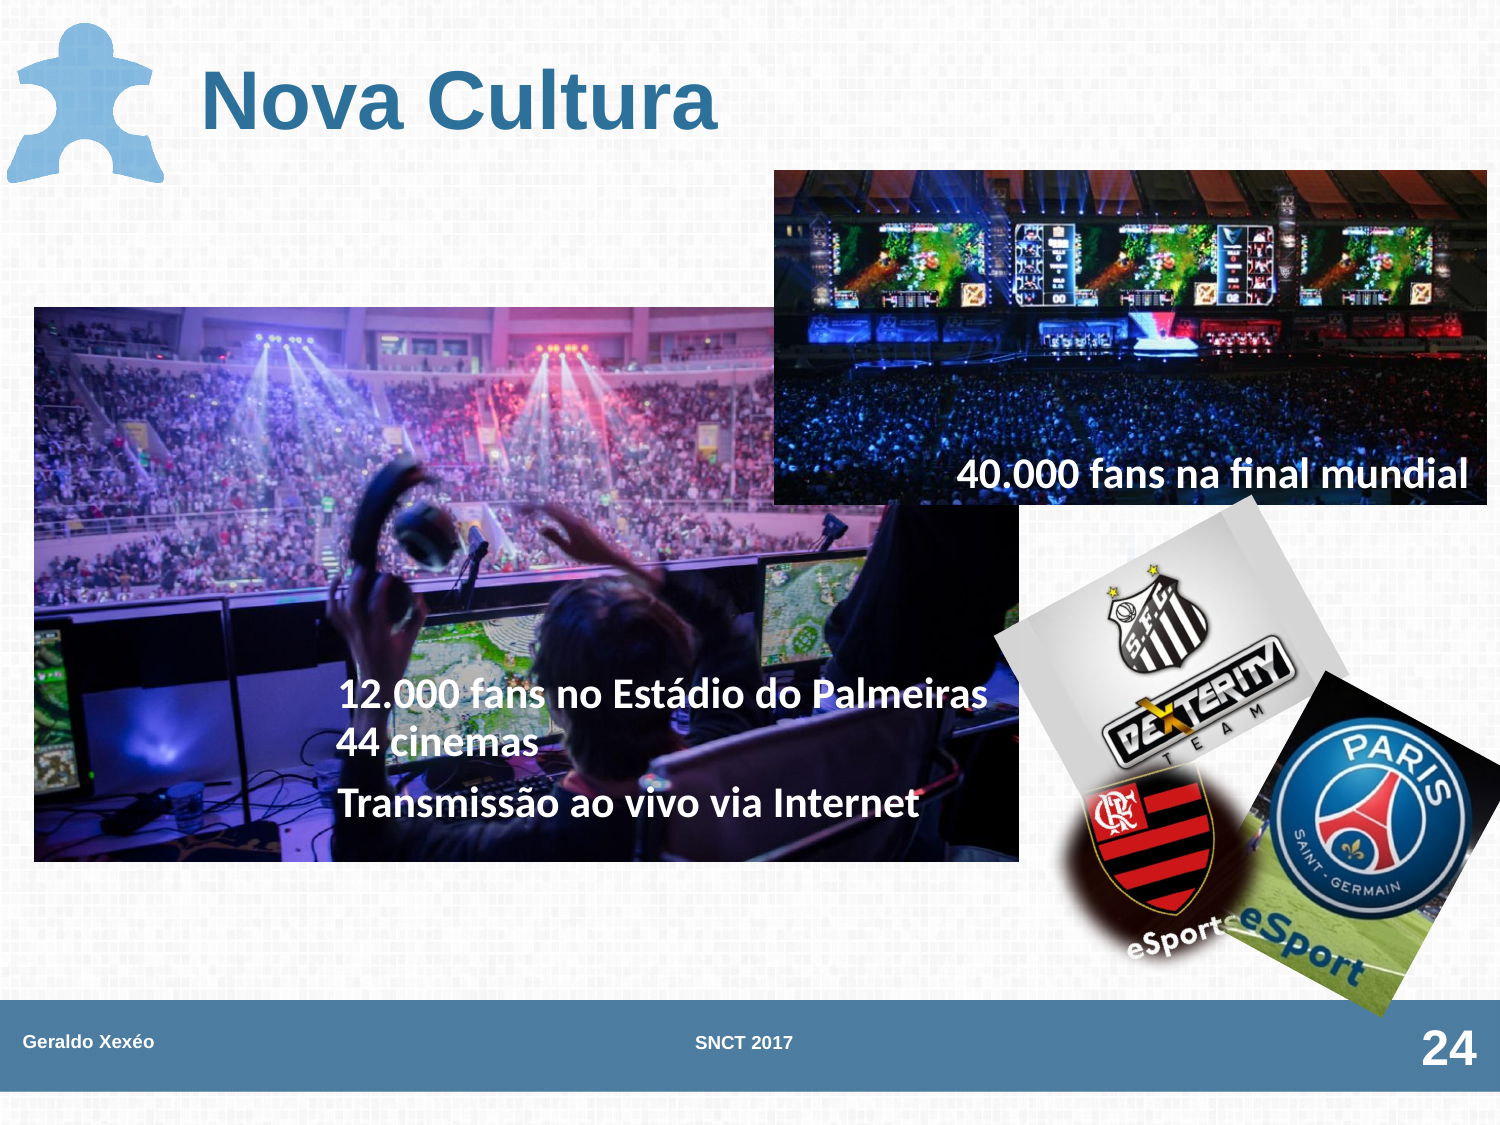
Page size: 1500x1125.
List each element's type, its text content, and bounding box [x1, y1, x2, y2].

slide_number Geraldo Xexéo [7, 1017, 203, 1066]
picture [0, 0, 1500, 1125]
footer SNCT 2017 [526, 1018, 962, 1066]
slide_number 24 [1297, 1021, 1492, 1069]
title Nova Cultura [185, 11, 1481, 195]
